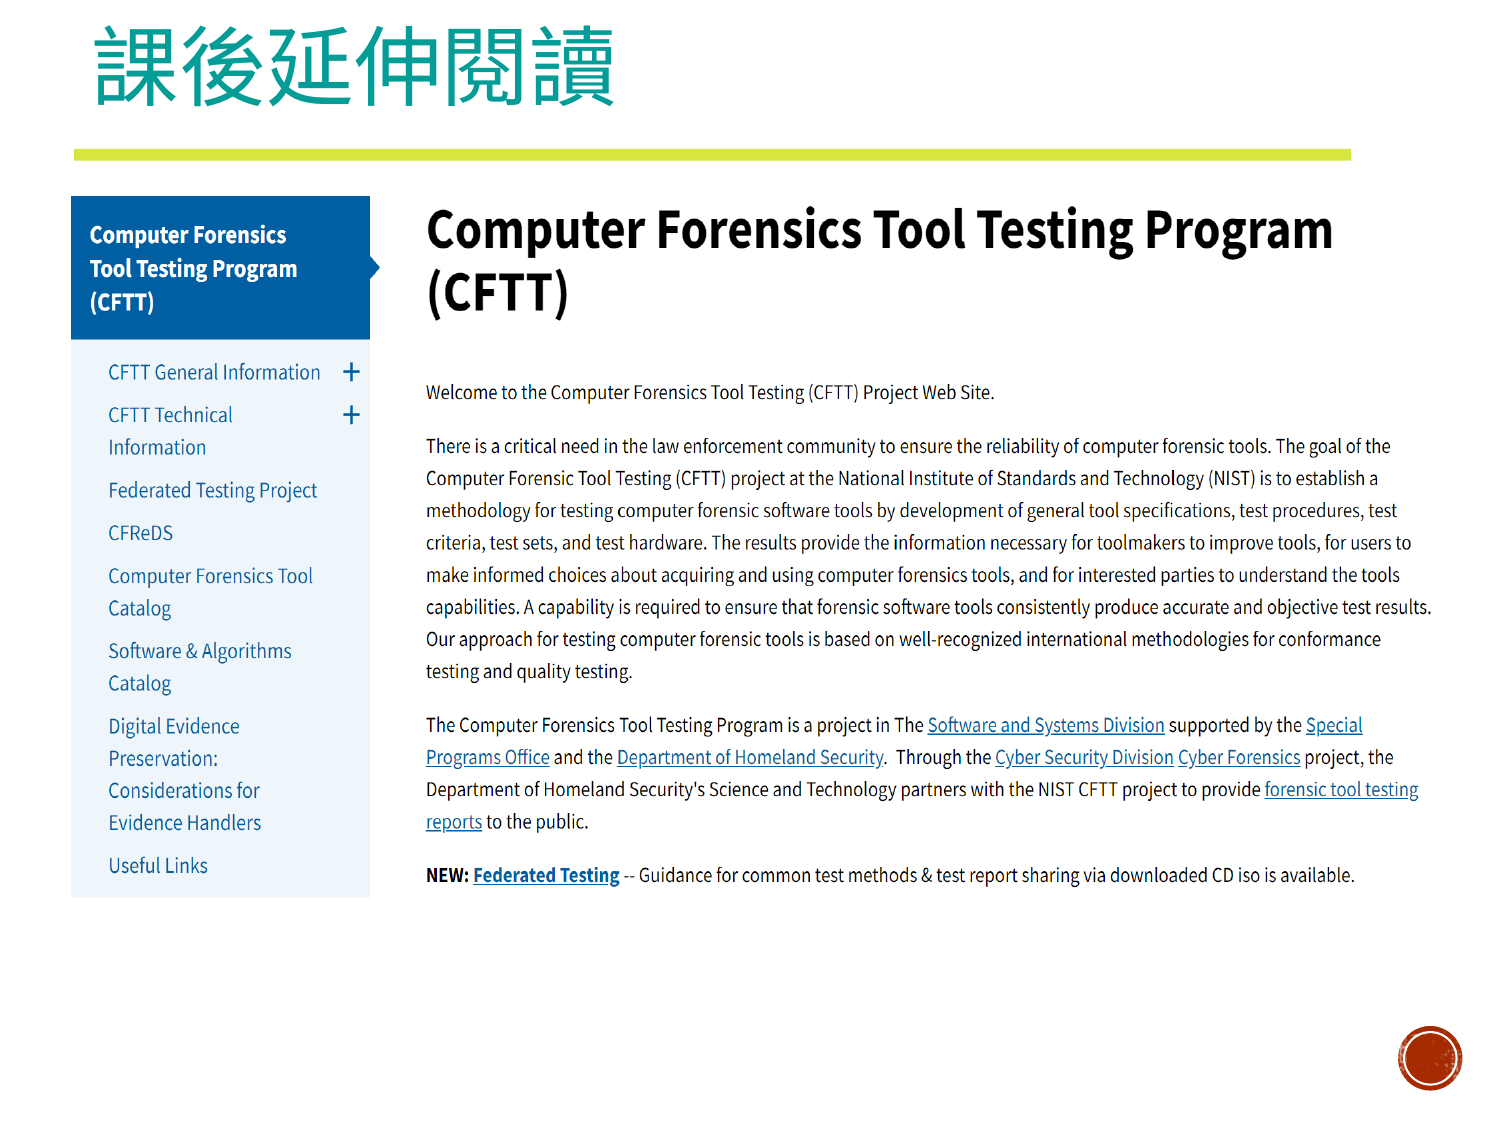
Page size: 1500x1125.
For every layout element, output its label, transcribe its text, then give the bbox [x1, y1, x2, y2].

title 課後延伸閱讀 [76, 0, 1352, 142]
picture [64, 189, 1449, 907]
